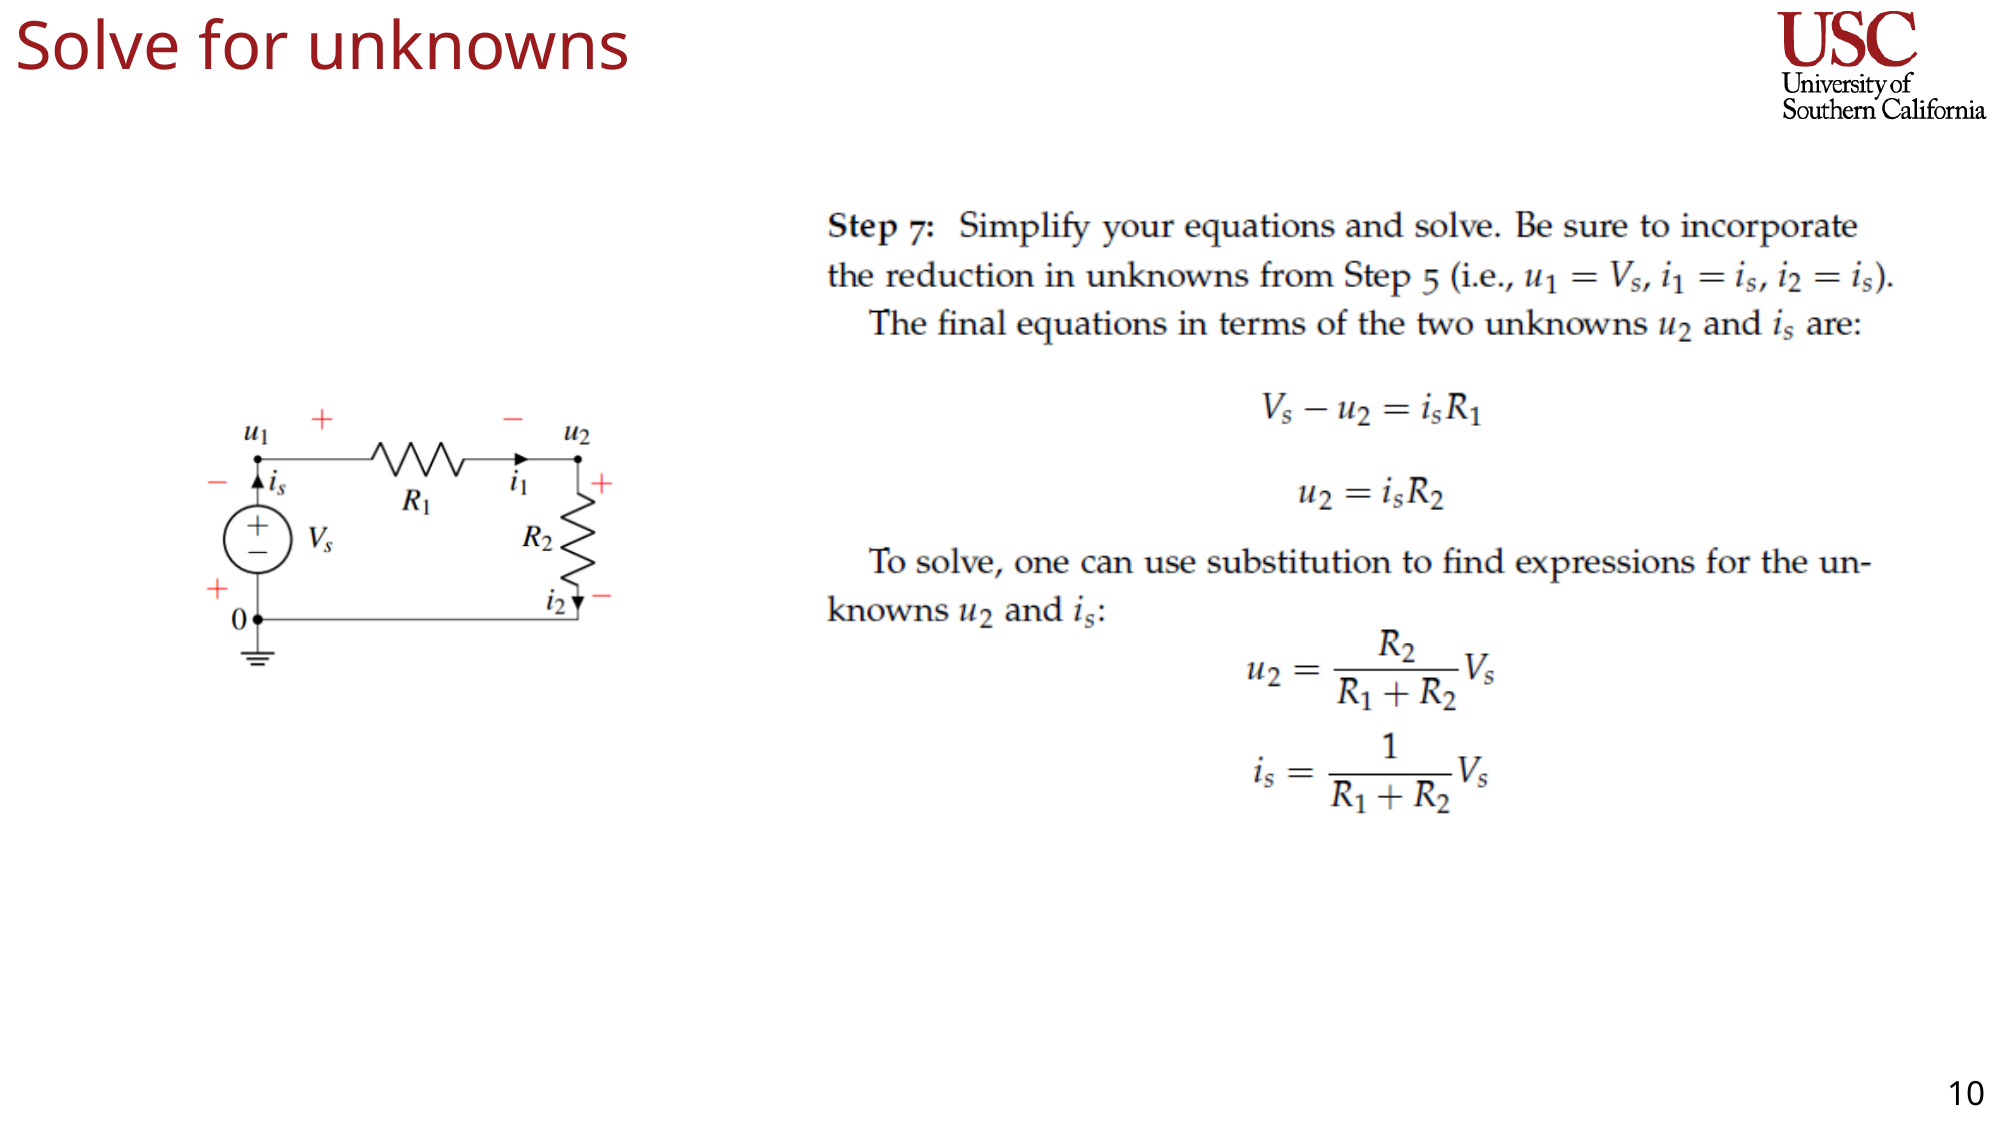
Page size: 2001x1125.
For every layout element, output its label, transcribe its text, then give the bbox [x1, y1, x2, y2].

slide_number 10 [1915, 1065, 2000, 1125]
picture [1769, 0, 1992, 130]
title Solve for unknowns [0, 0, 1725, 96]
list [789, 203, 1934, 894]
picture [35, 385, 805, 706]
